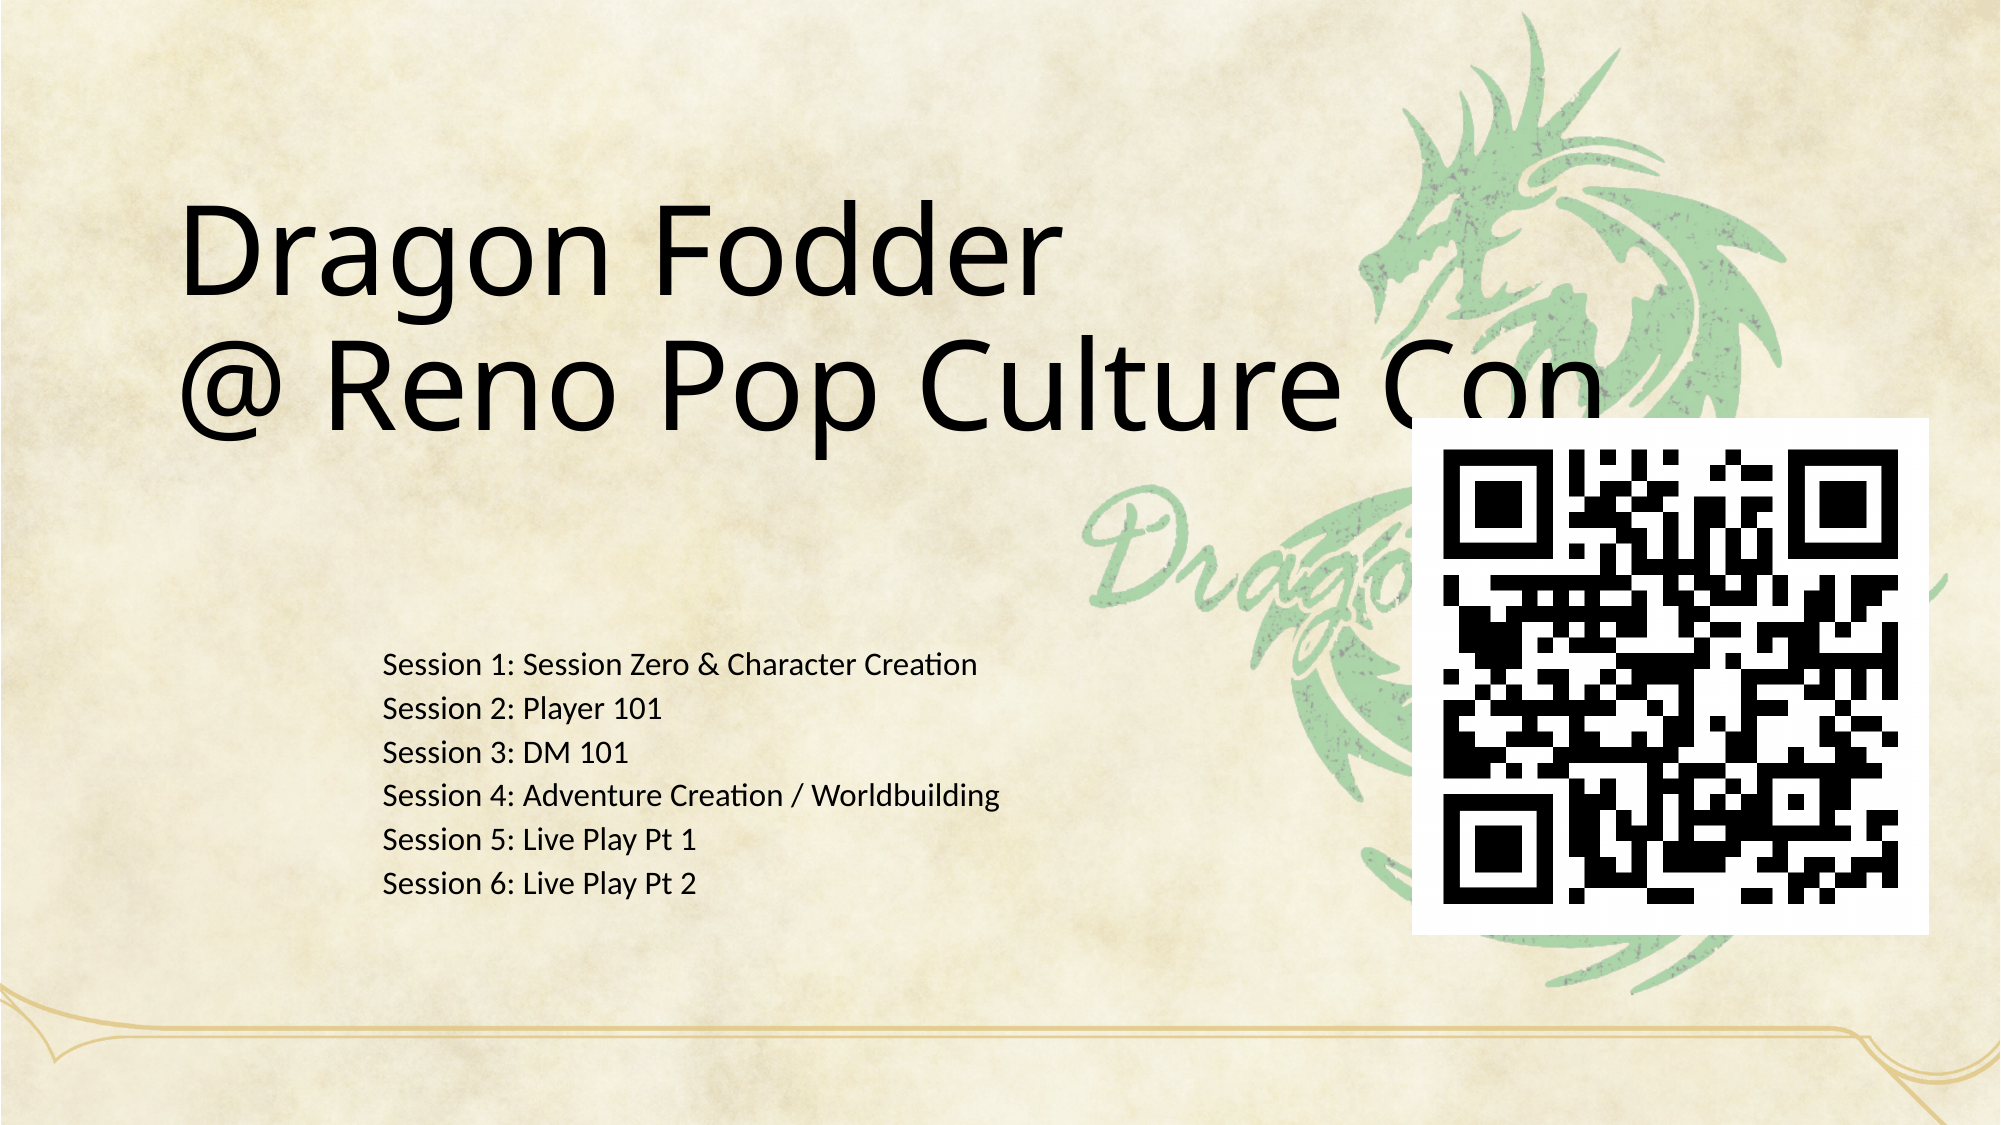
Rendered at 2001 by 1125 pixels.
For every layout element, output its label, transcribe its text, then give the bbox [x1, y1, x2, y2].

picture [0, 0, 2000, 1125]
title Dragon Fodder @ Reno Pop Culture Con [160, 73, 1079, 465]
subtitle Session 1: Session Zero & Character Creation Session 2: Player 101 Session 3: DM 101 Session 4: Adventure Creation / Worldbuilding Session 5: Live Play Pt 1 Session 6: Live Play Pt 2 [303, 639, 1079, 912]
